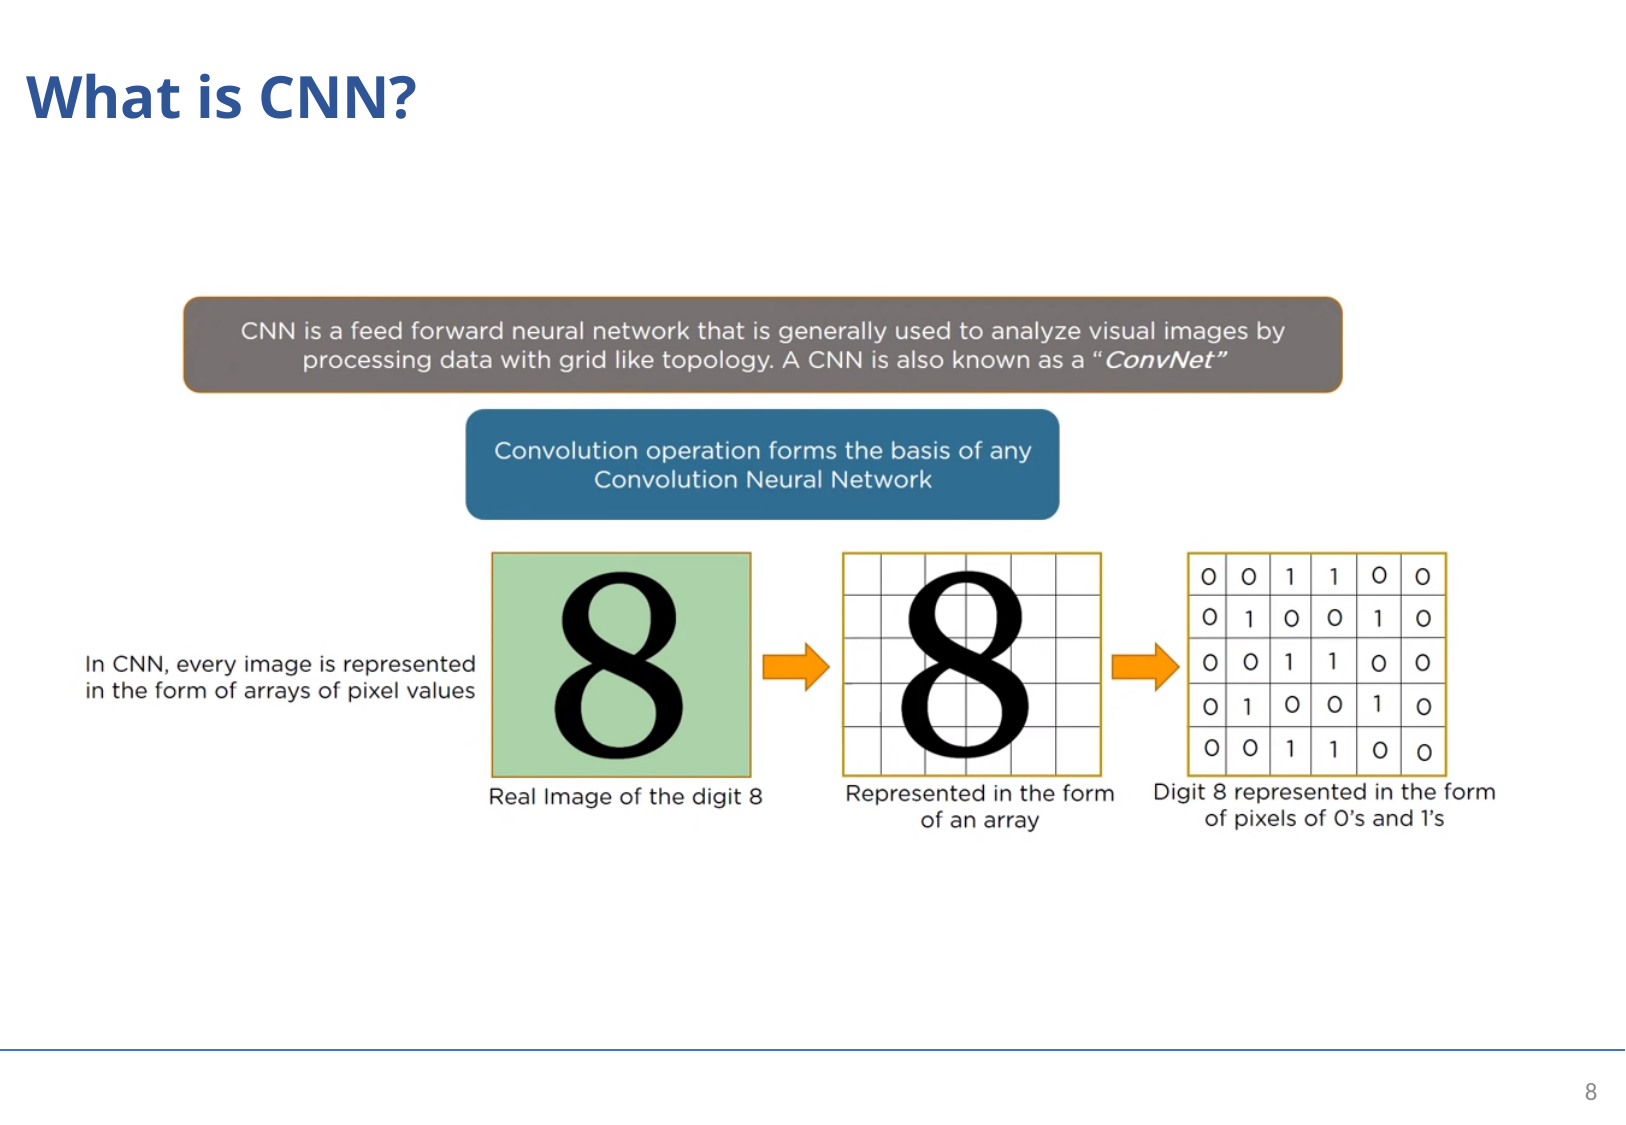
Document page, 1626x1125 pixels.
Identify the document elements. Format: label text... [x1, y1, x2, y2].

title What is CNN? [26, 26, 1483, 174]
picture [67, 285, 1503, 843]
slide_number 8 [1552, 1064, 1613, 1117]
